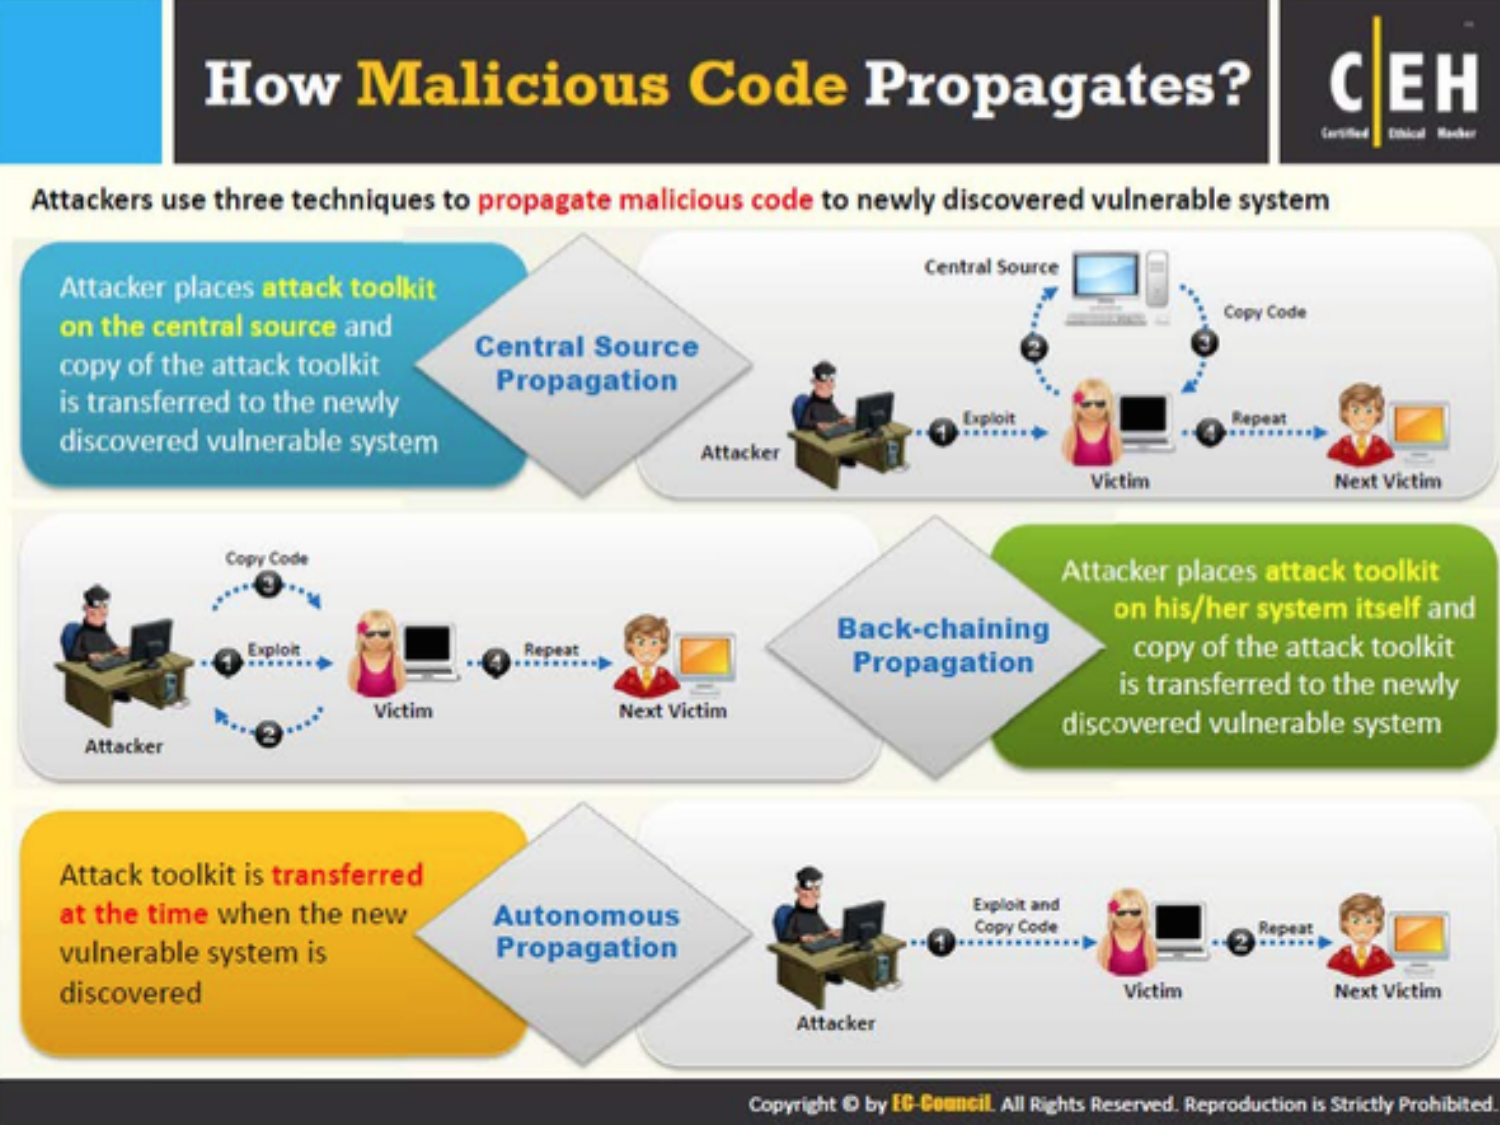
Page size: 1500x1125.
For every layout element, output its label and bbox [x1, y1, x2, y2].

list [0, 0, 1500, 1125]
